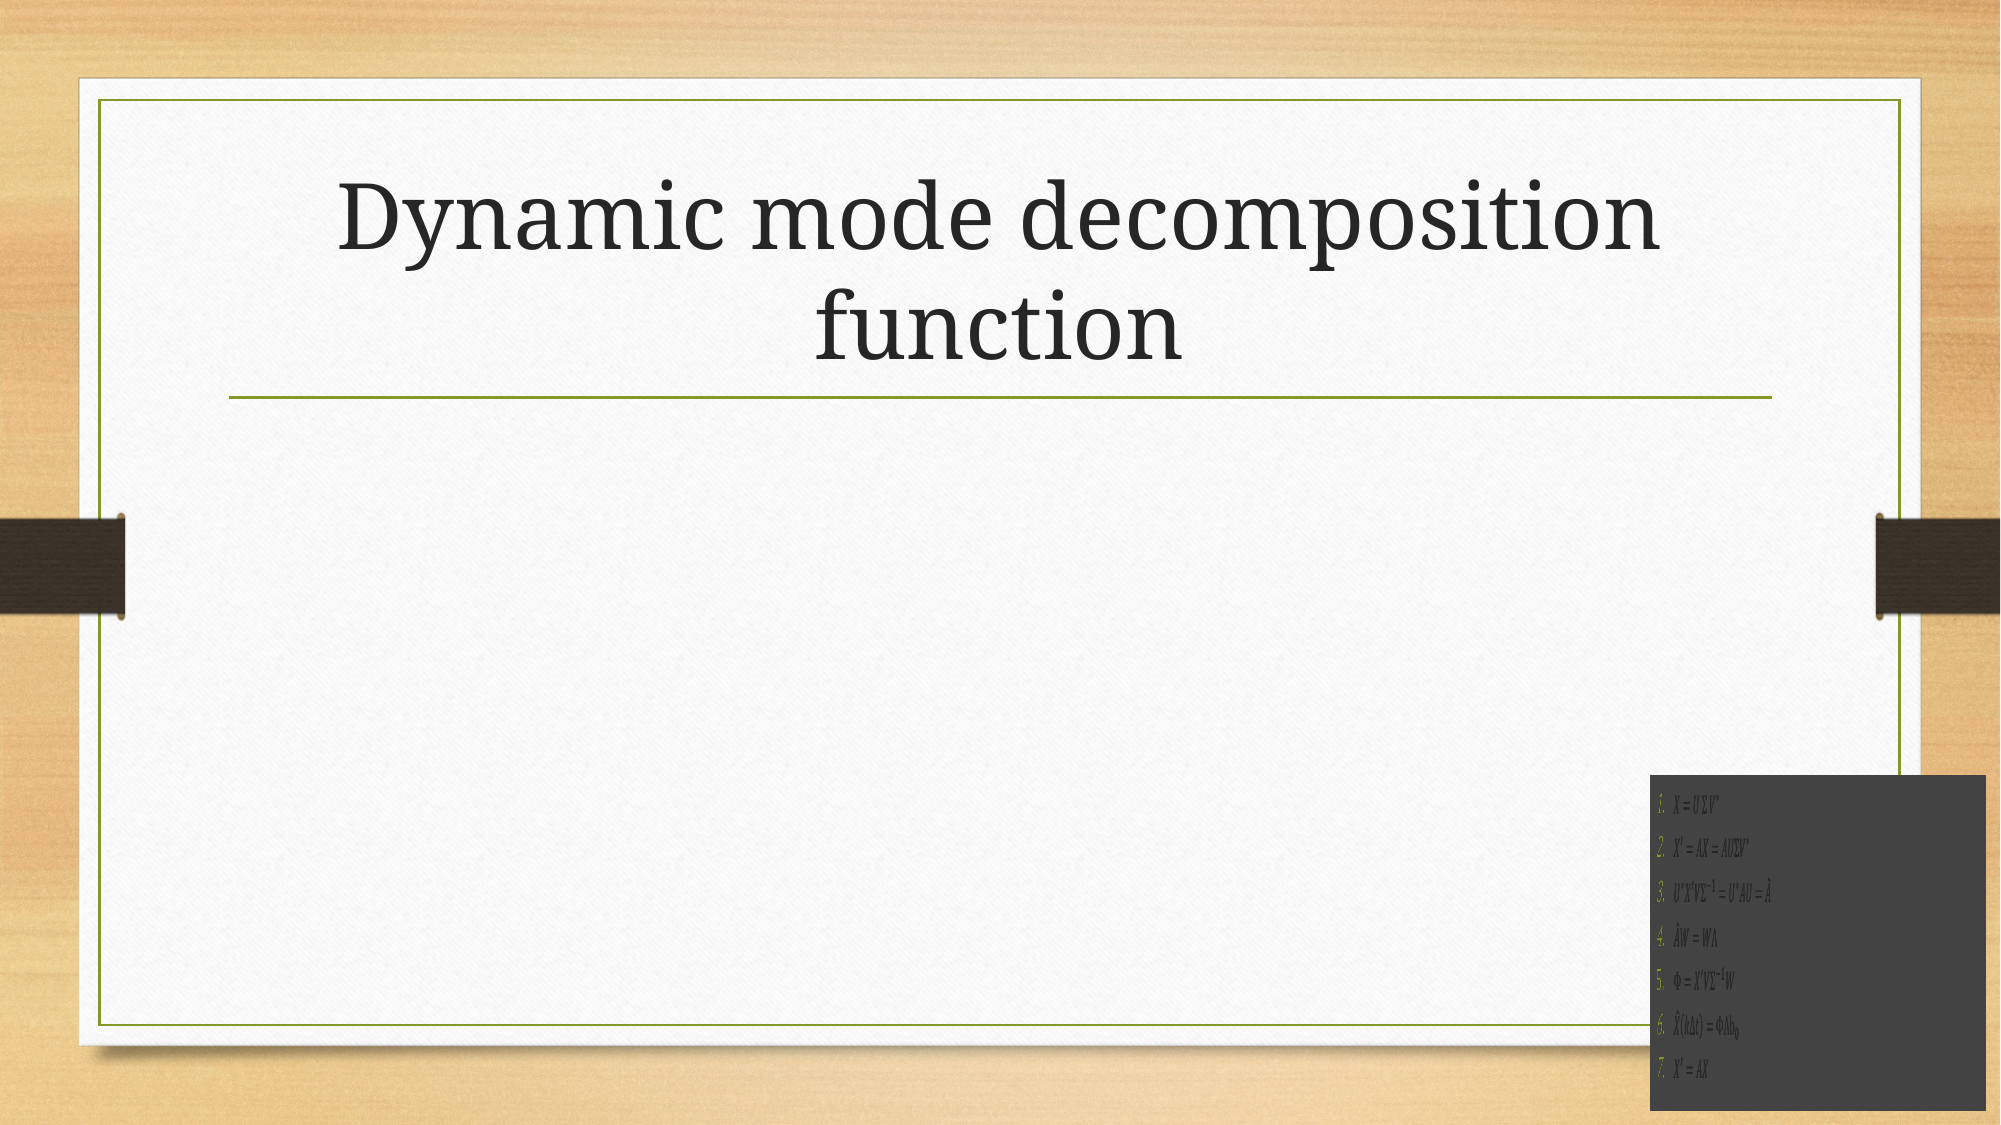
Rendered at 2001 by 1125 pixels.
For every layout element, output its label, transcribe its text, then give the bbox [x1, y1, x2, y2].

title Dynamic mode decomposition function [212, 161, 1788, 375]
picture [0, 0, 2001, 1125]
